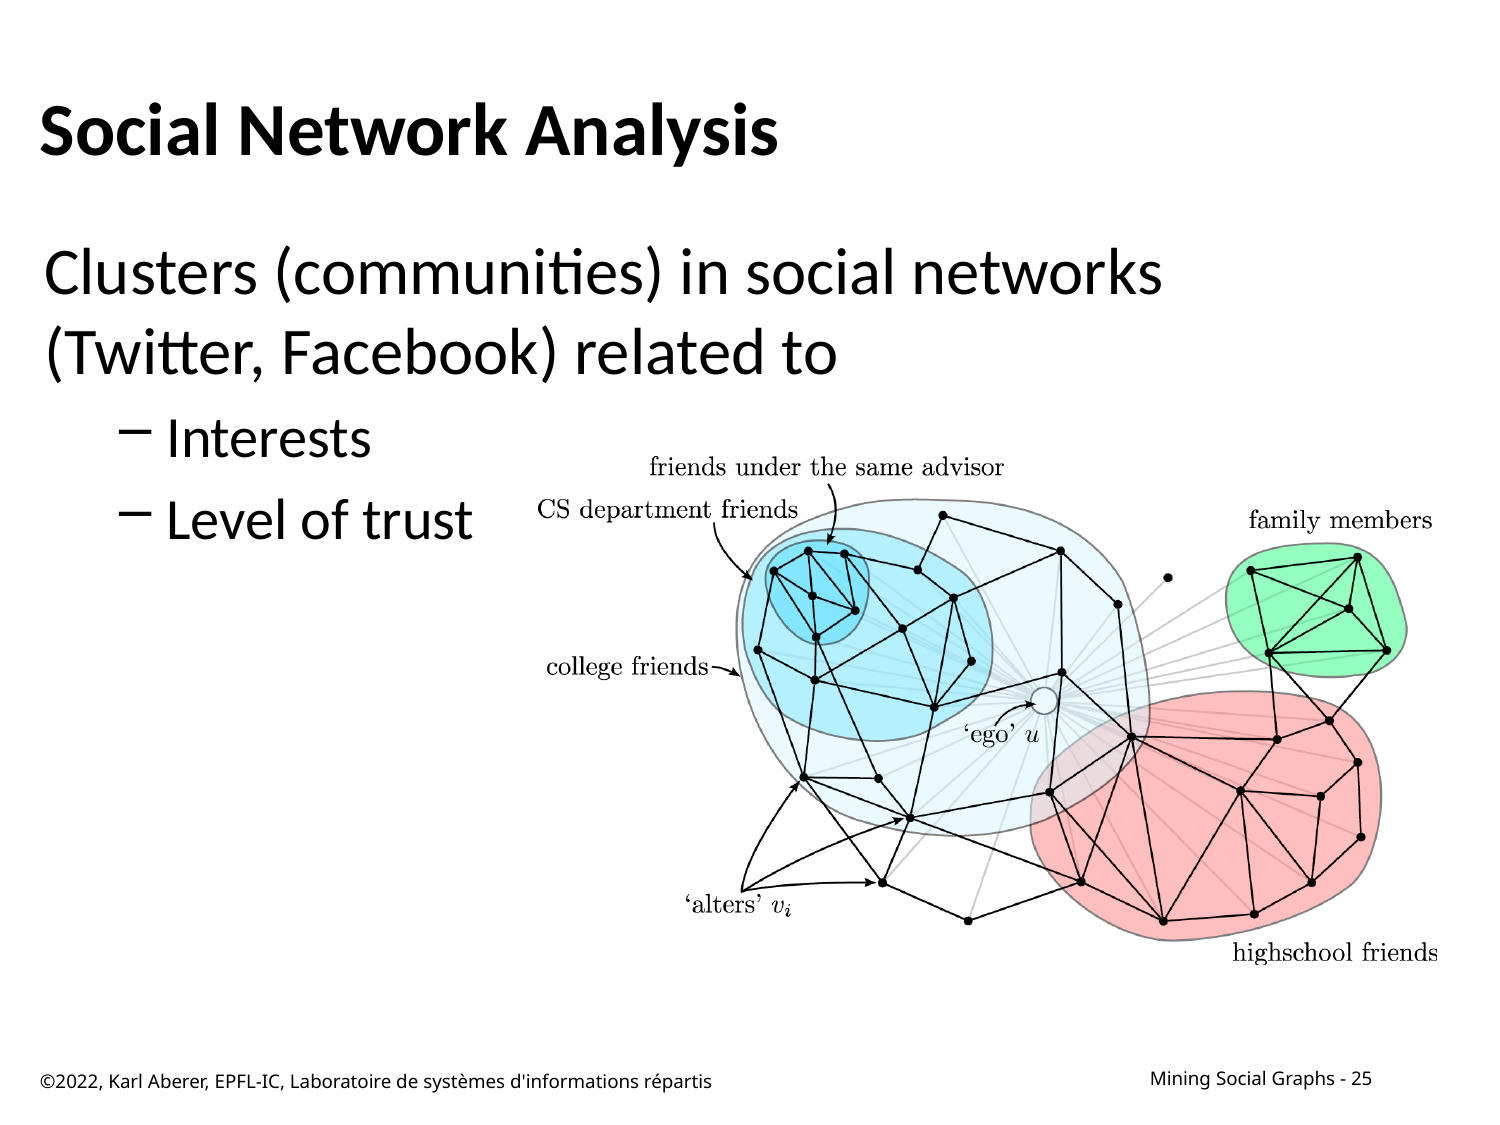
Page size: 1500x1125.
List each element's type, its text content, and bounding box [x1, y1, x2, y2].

picture [538, 455, 1437, 965]
footer ©2022, Karl Aberer, EPFL-IC, Laboratoire de systèmes d'informations répartis [24, 1062, 988, 1101]
title Social Network Analysis [24, 49, 1388, 201]
list Clusters (communities) in social networks (Twitter, Facebook) related to Interests Level of trust [29, 219, 1393, 1046]
